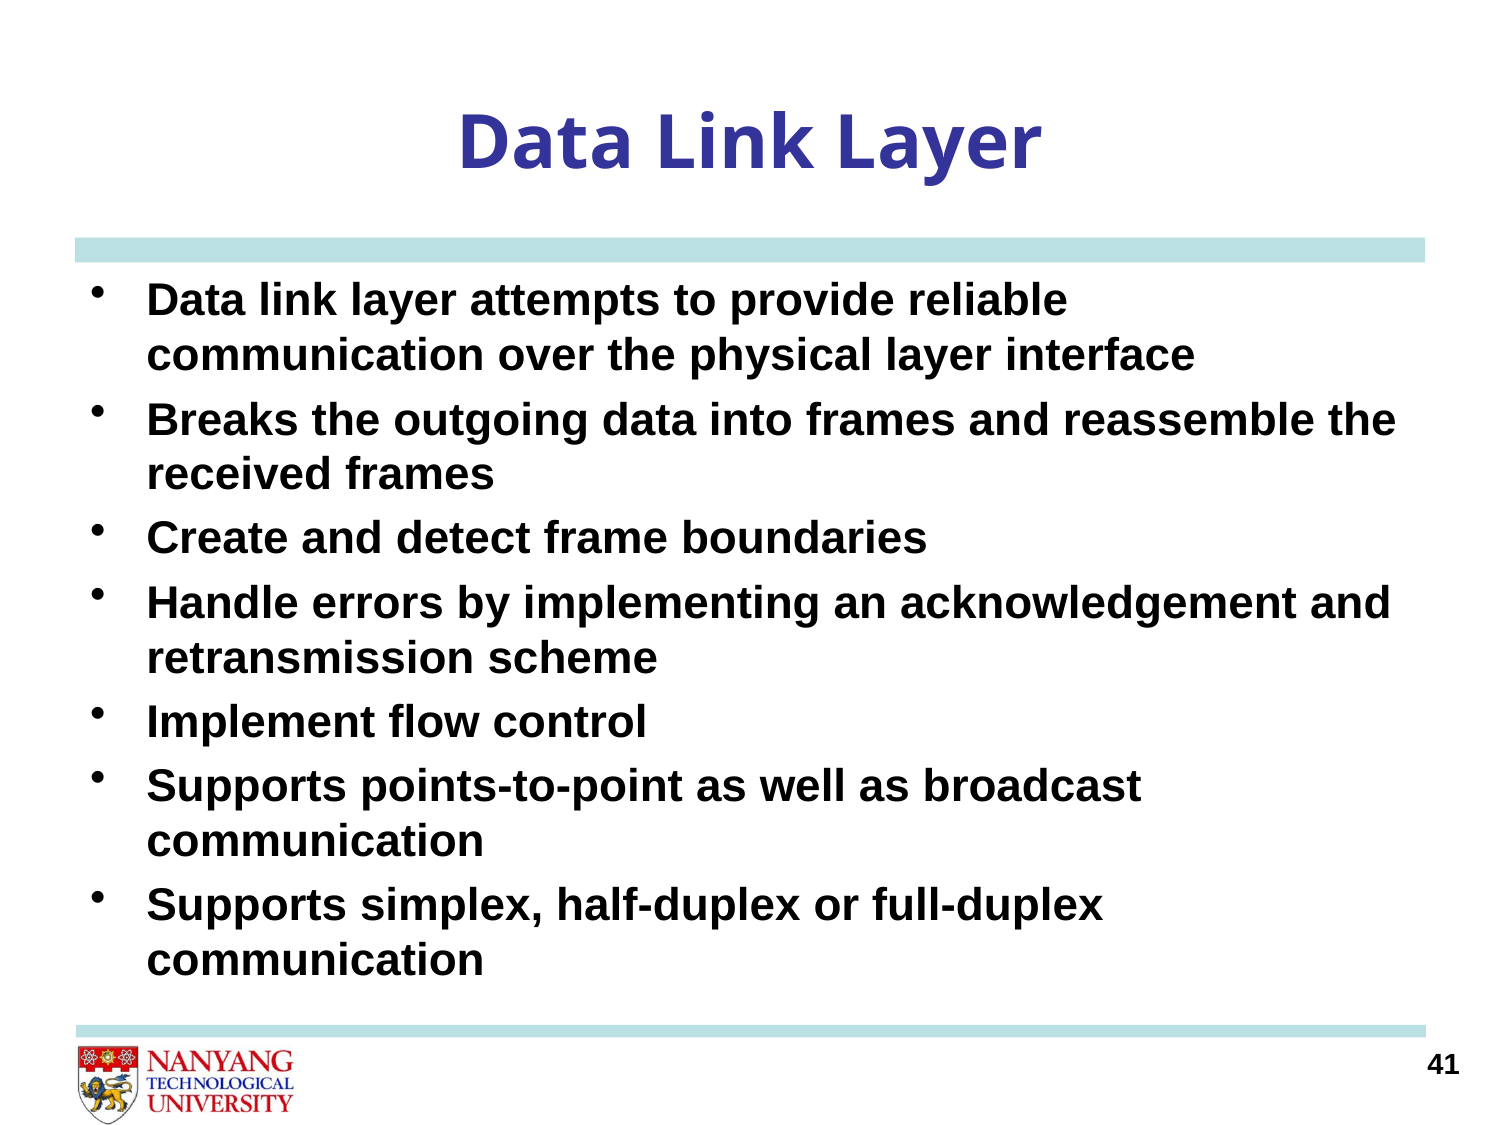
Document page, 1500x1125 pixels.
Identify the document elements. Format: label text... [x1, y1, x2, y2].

slide_number 41 [1374, 1037, 1476, 1101]
picture [75, 1045, 296, 1125]
title Data Link Layer [74, 44, 1426, 233]
list Data link layer attempts to provide reliable communication over the physical layer interface Breaks the outgoing data into frames and reassemble the received frames Create and detect frame boundaries Handle errors by implementing an acknowledgement and retransmission scheme Implement flow control Supports points-to-point as well as broadcast communication Supports simplex, half-duplex or full-duplex communication [74, 262, 1426, 1026]
